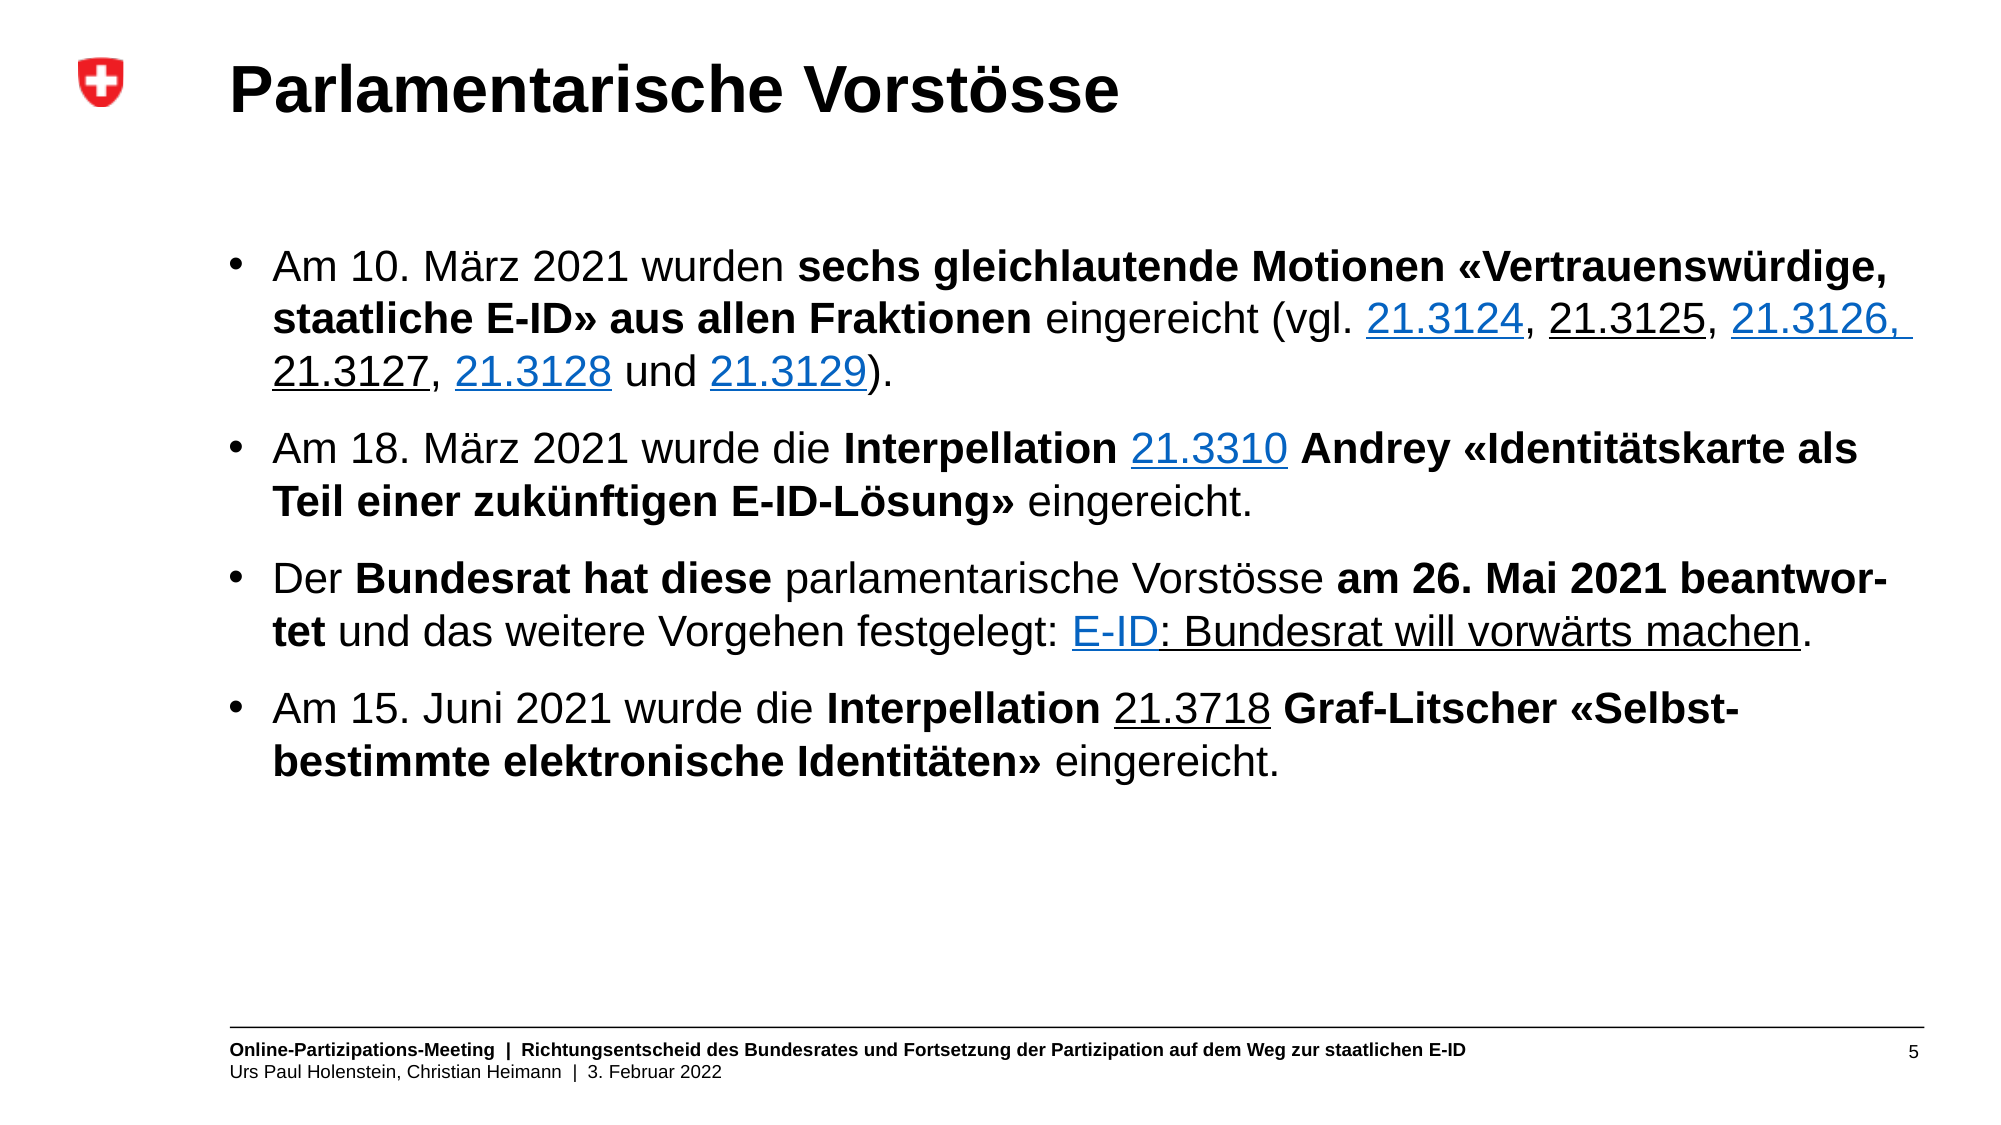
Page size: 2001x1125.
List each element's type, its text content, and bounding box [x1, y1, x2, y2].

title Parlamentarische Vorstösse [229, 50, 1922, 199]
list Am 10. März 2021 wurden sechs gleichlautende Motionen «Vertrauenswürdige, staatliche E-ID» aus allen Fraktionen eingereicht (vgl. 21.3124, 21.3125, 21.3126, 21.3127, 21.3128 und 21.3129). Am 18. März 2021 wurde die Interpellation 21.3310 Andrey «Identitätskarte als Teil einer zukünftigen E-ID-Lösung» eingereicht. Der Bundesrat hat diese parlamentarische Vorstösse am 26. Mai 2021 beantwor-tet und das weitere Vorgehen festgelegt: E-ID: Bundesrat will vorwärts machen. Am 15. Juni 2021 wurde die Interpellation 21.3718 Graf-Litscher «Selbst-bestimmte elektronische Identitäten» eingereicht. [228, 237, 1922, 981]
slide_number 5 [1821, 1040, 1919, 1070]
